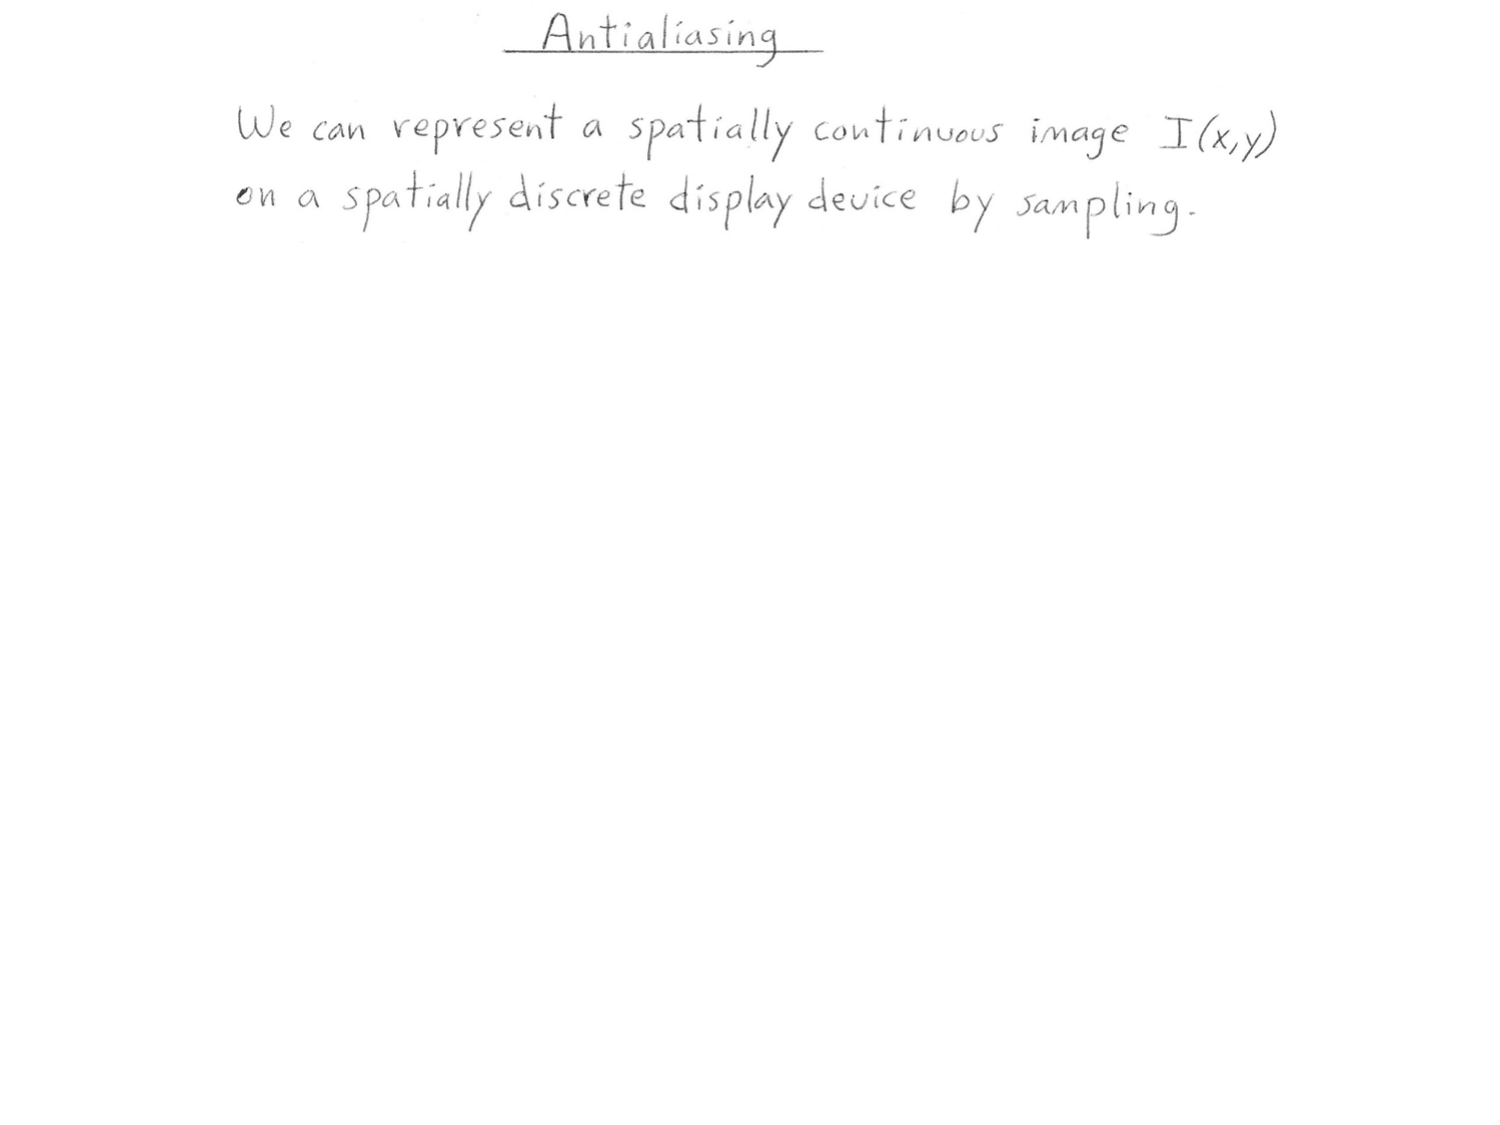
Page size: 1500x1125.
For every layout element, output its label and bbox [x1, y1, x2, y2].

picture [203, 0, 1297, 243]
